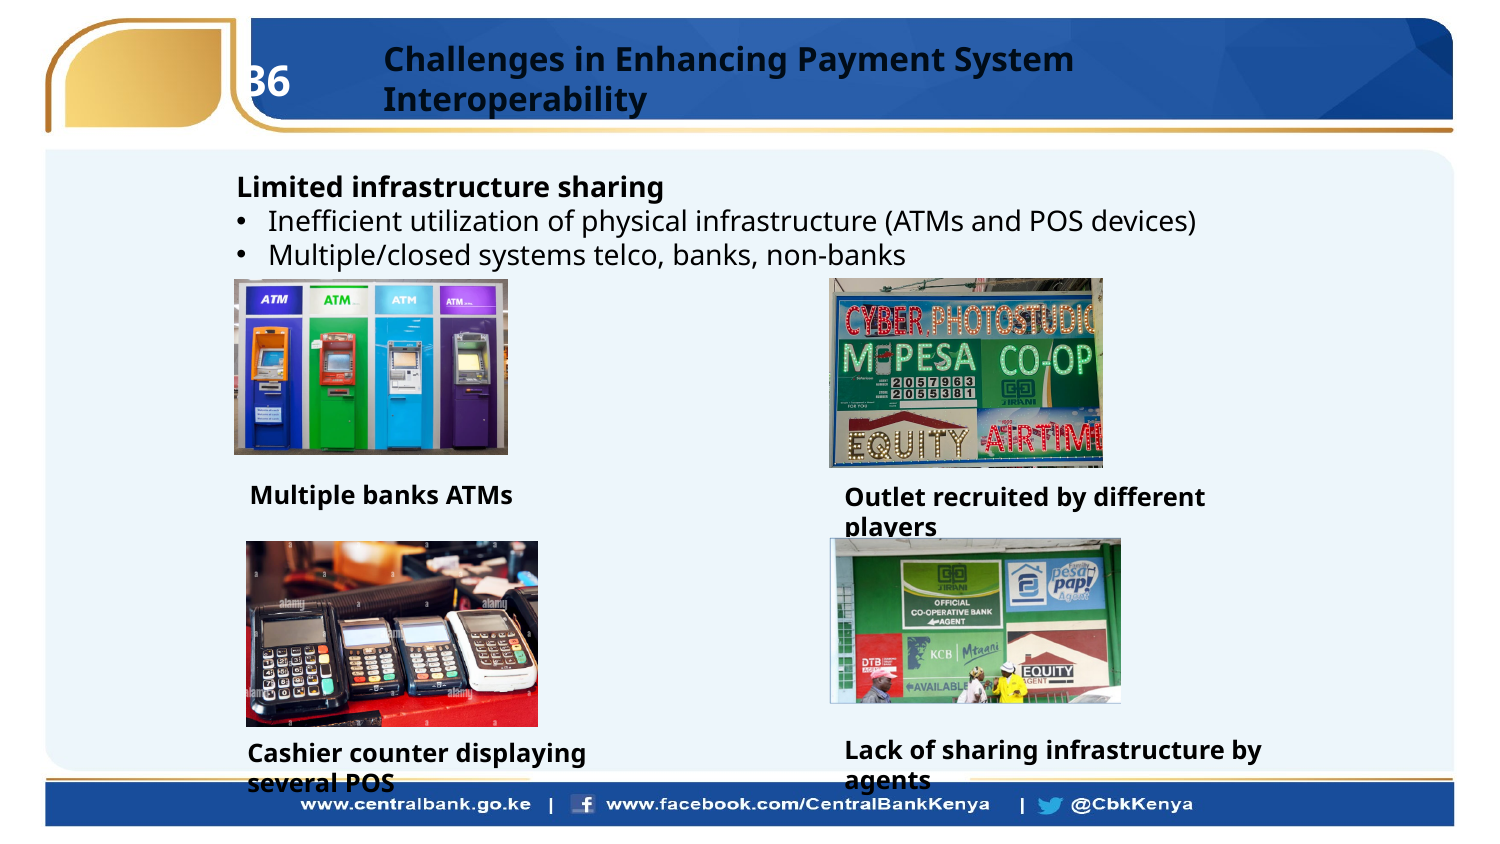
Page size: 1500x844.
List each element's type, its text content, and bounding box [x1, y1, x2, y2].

text_box Outlet recruited by different players [829, 473, 1253, 550]
text_box Lack of sharing infrastructure by agents [829, 726, 1291, 803]
title 36 [242, 54, 308, 106]
text_box Cashier counter displaying several POS [232, 729, 694, 806]
text_box Multiple banks ATMs [234, 472, 588, 518]
picture [40, 16, 1457, 827]
text_box Challenges in Enhancing Payment System Interoperability [383, 36, 1347, 118]
text_box Limited infrastructure sharing Inefficient utilization of physical infrastructure (ATMs and POS devices) Multiple/closed systems telco, banks, non-banks [221, 161, 1272, 310]
